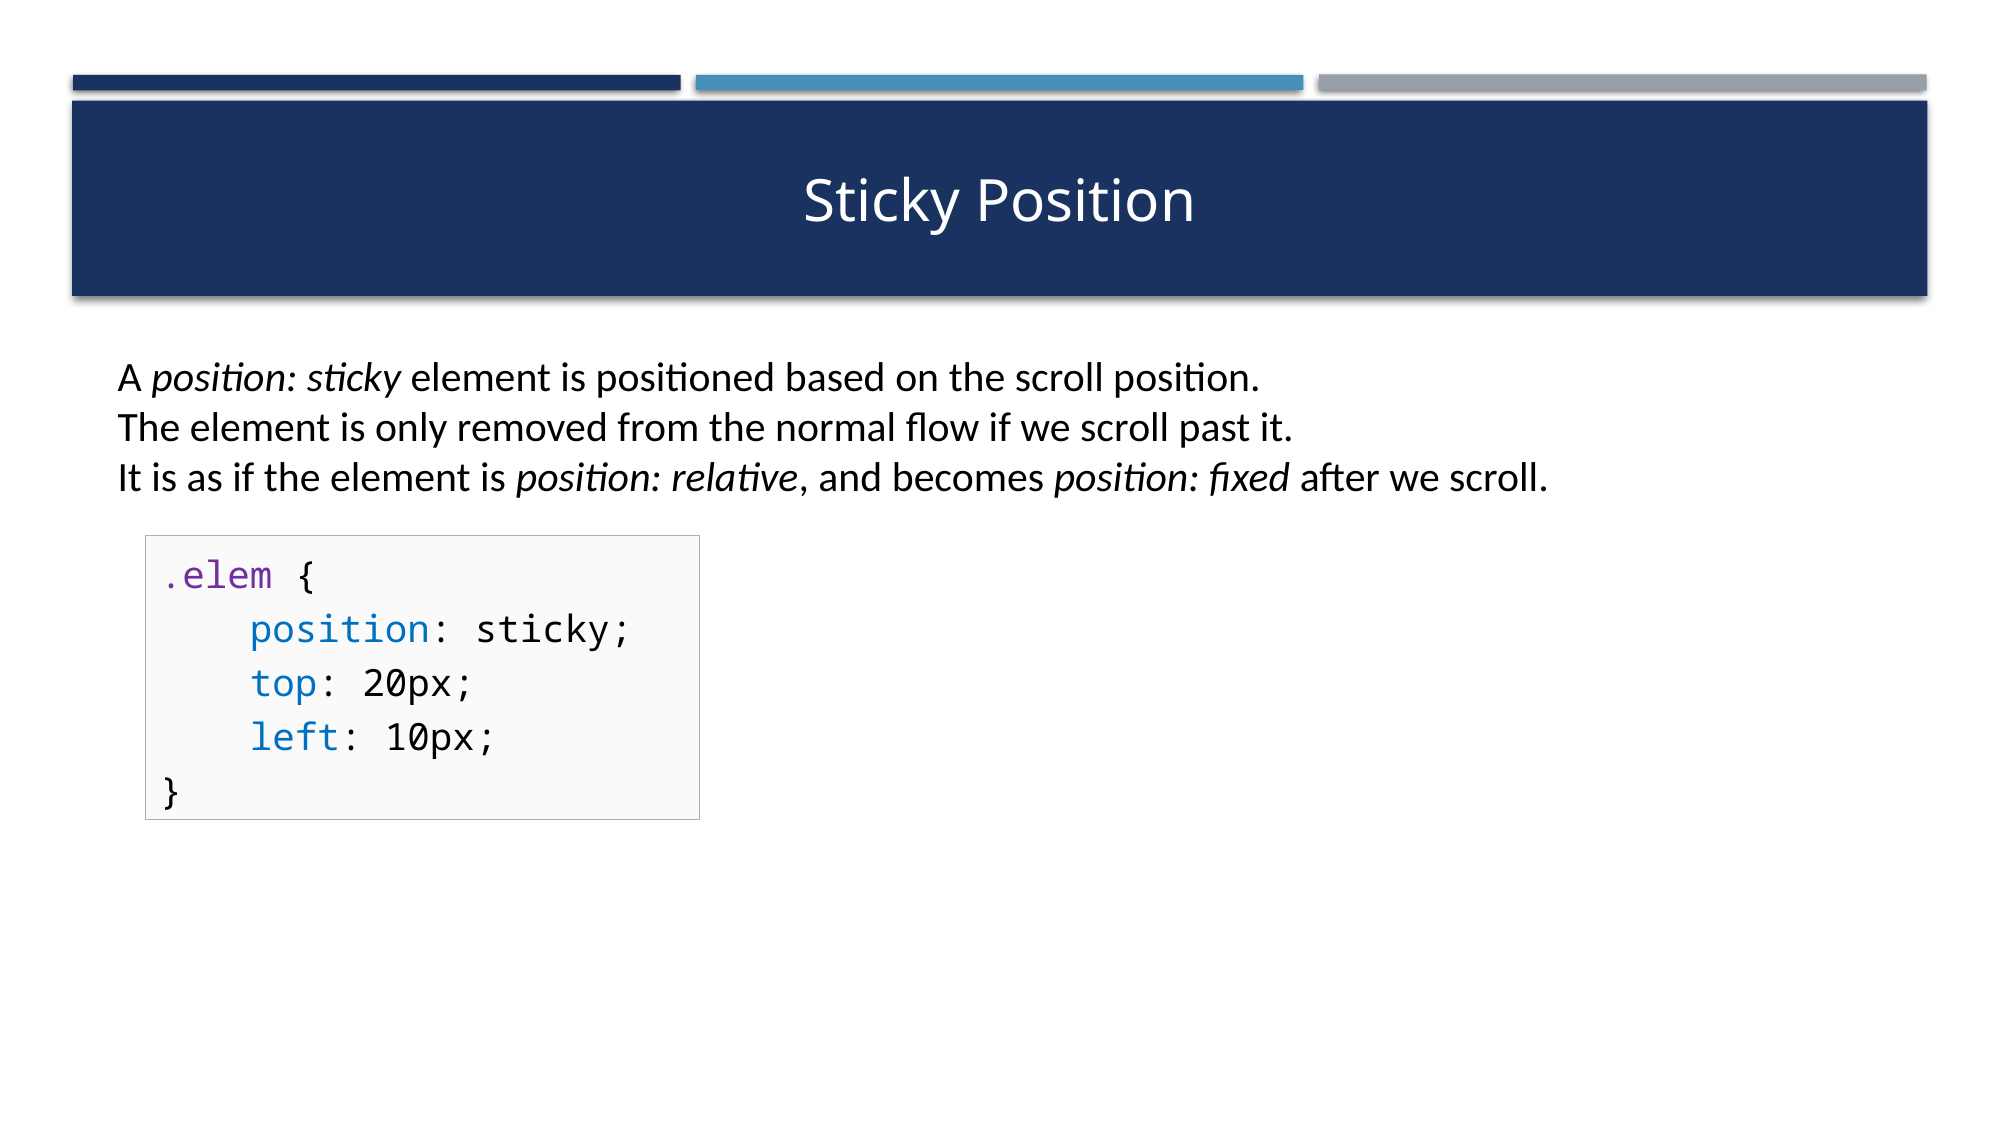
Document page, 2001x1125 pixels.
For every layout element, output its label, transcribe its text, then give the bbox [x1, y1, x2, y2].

text_box A position: sticky element is positioned based on the scroll position. The element is only removed from the normal flow if we scroll past it. It is as if the element is position: relative, and becomes position: fixed after we scroll. [102, 342, 1564, 508]
text_box .elem { position: sticky; top: 20px; left: 10px; } [145, 535, 700, 820]
title Sticky Position [95, 152, 1905, 241]
